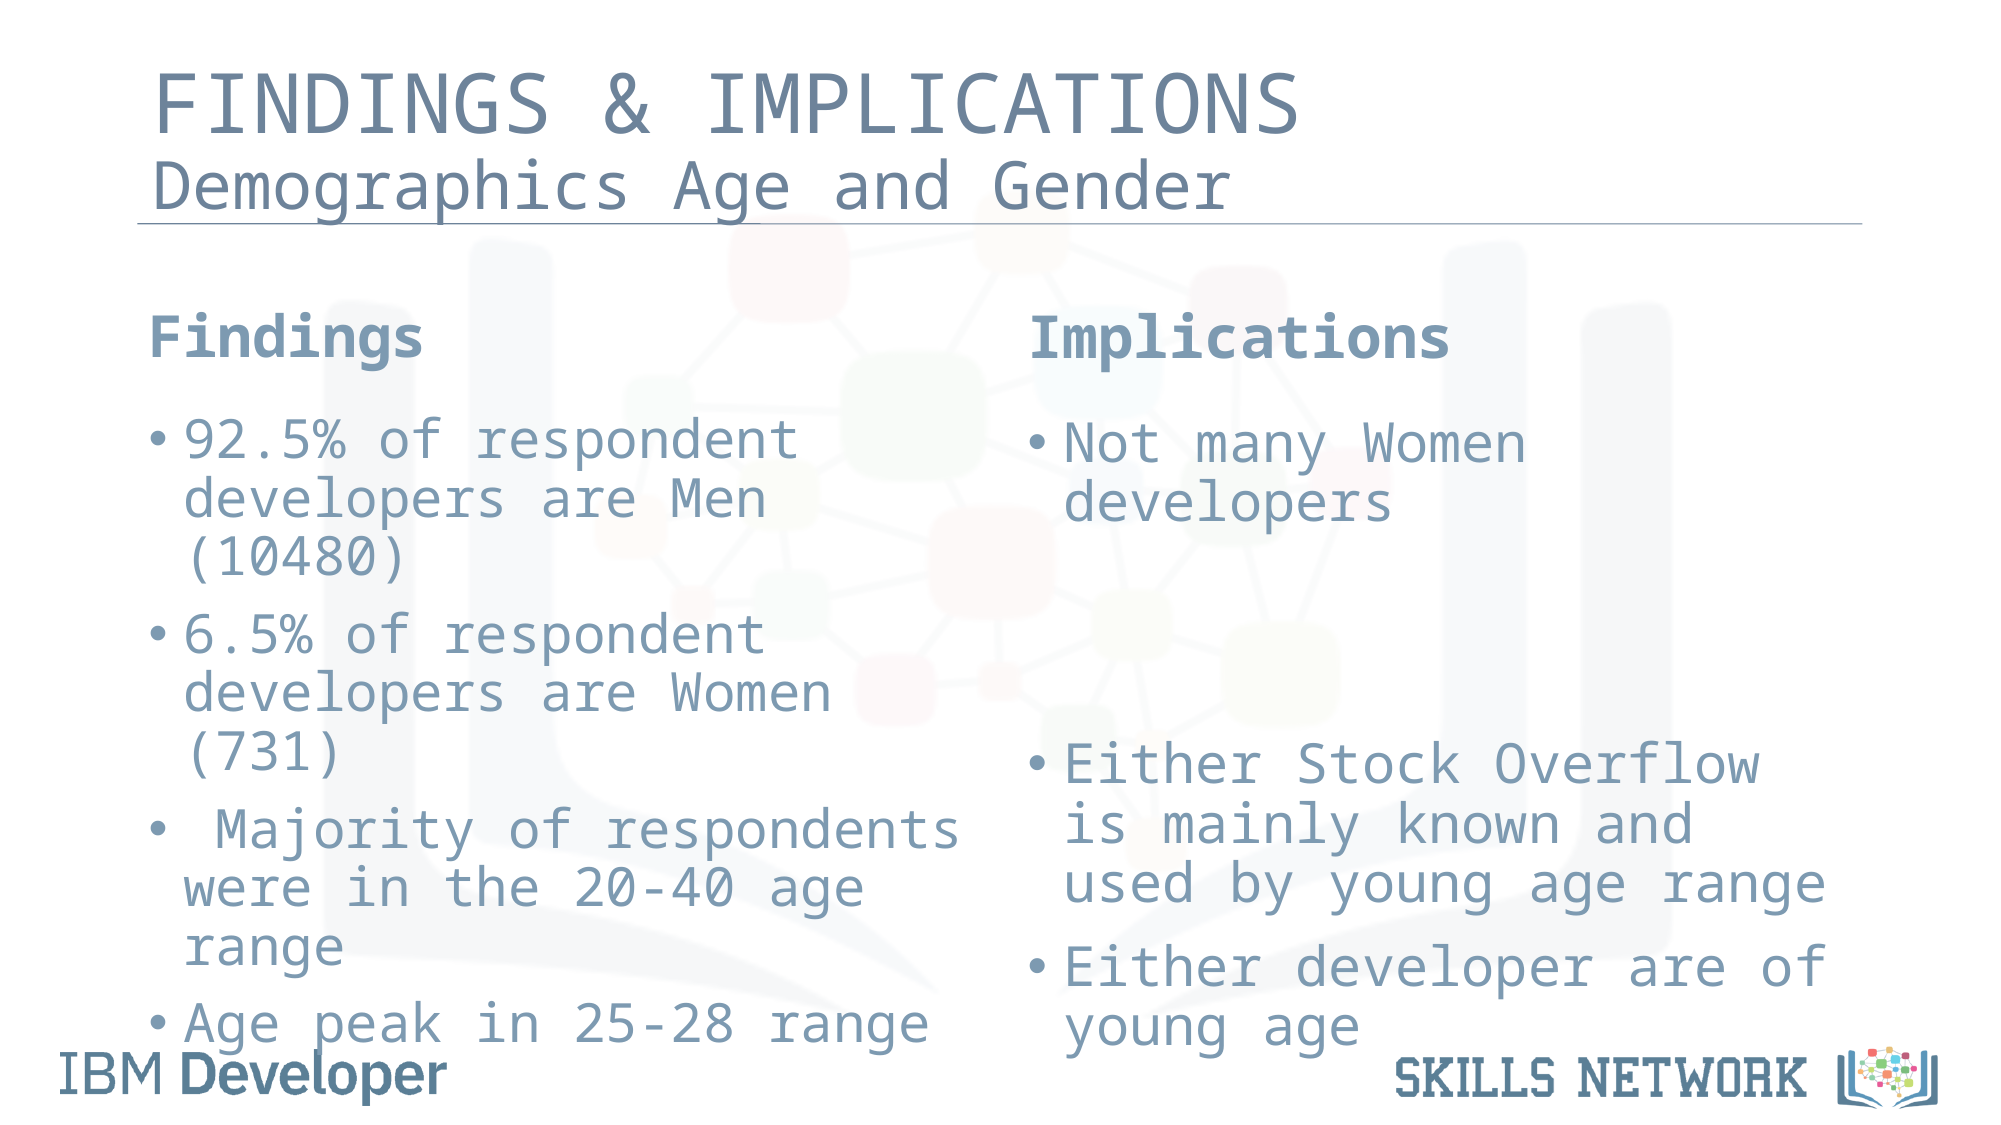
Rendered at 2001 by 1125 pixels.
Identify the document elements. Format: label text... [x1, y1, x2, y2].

list Findings 92.5% of respondent developers are Men (10480) 6.5% of respondent developers are Women (731) Majority of respondents were in the 20-40 age range Age peak in 25-28 range [133, 299, 984, 1074]
title FINDINGS & IMPLICATIONS Demographics Age and Gender [137, 34, 2000, 252]
list Implications Not many Women developers Either Stock Overflow is mainly known and used by young age range Either developer are of young age [1012, 299, 1863, 1074]
